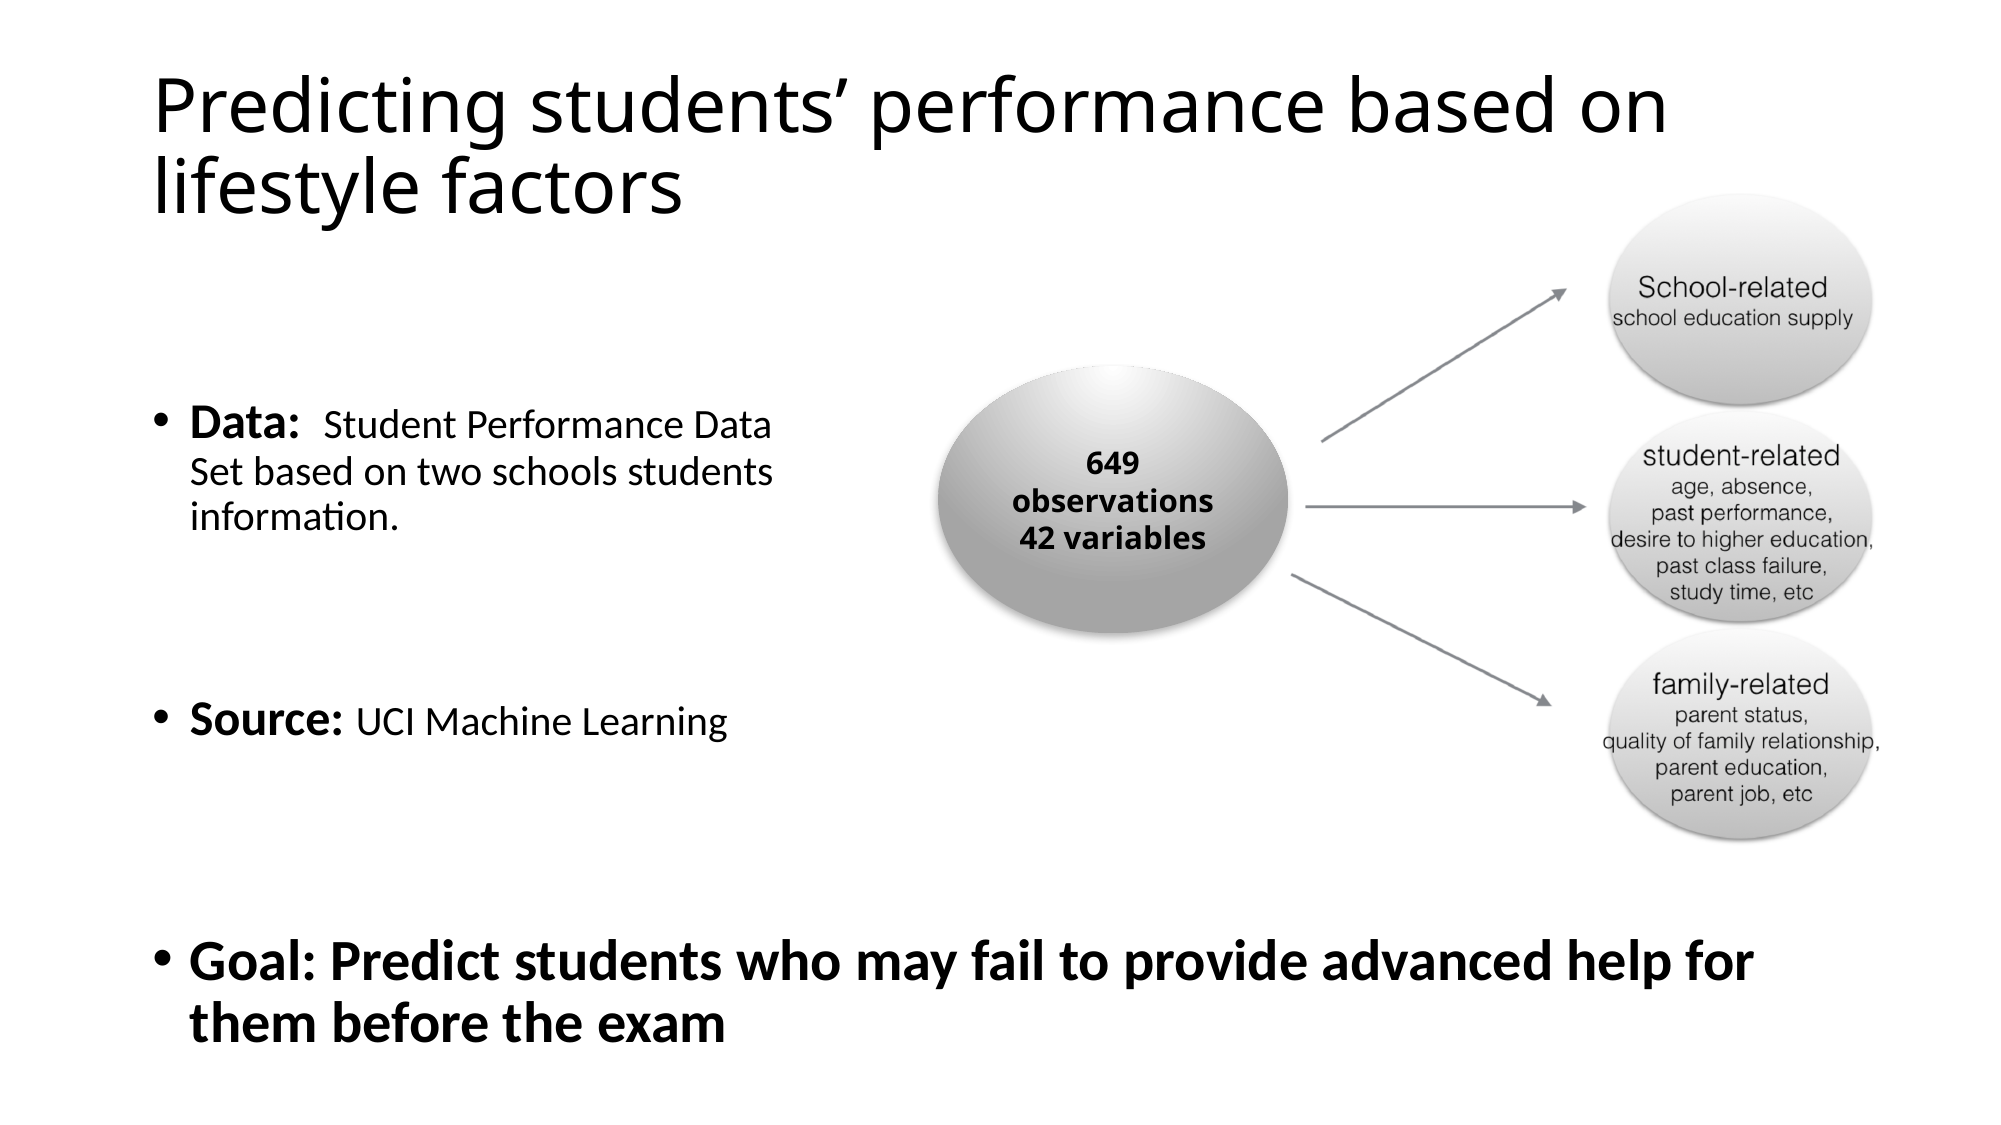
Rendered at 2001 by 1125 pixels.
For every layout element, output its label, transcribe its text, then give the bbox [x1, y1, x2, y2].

text_box 649 observations 42 variables [937, 365, 1288, 634]
text_box Goal: Predict students who may fail to provide advanced help for them before the exam [137, 922, 1863, 1081]
list Data: Student Performance Data Set based on two schools students information. Source: UCI Machine Learning [137, 387, 939, 911]
title Predicting students’ performance based on lifestyle factors [137, 59, 1863, 278]
picture [1288, 157, 1924, 861]
